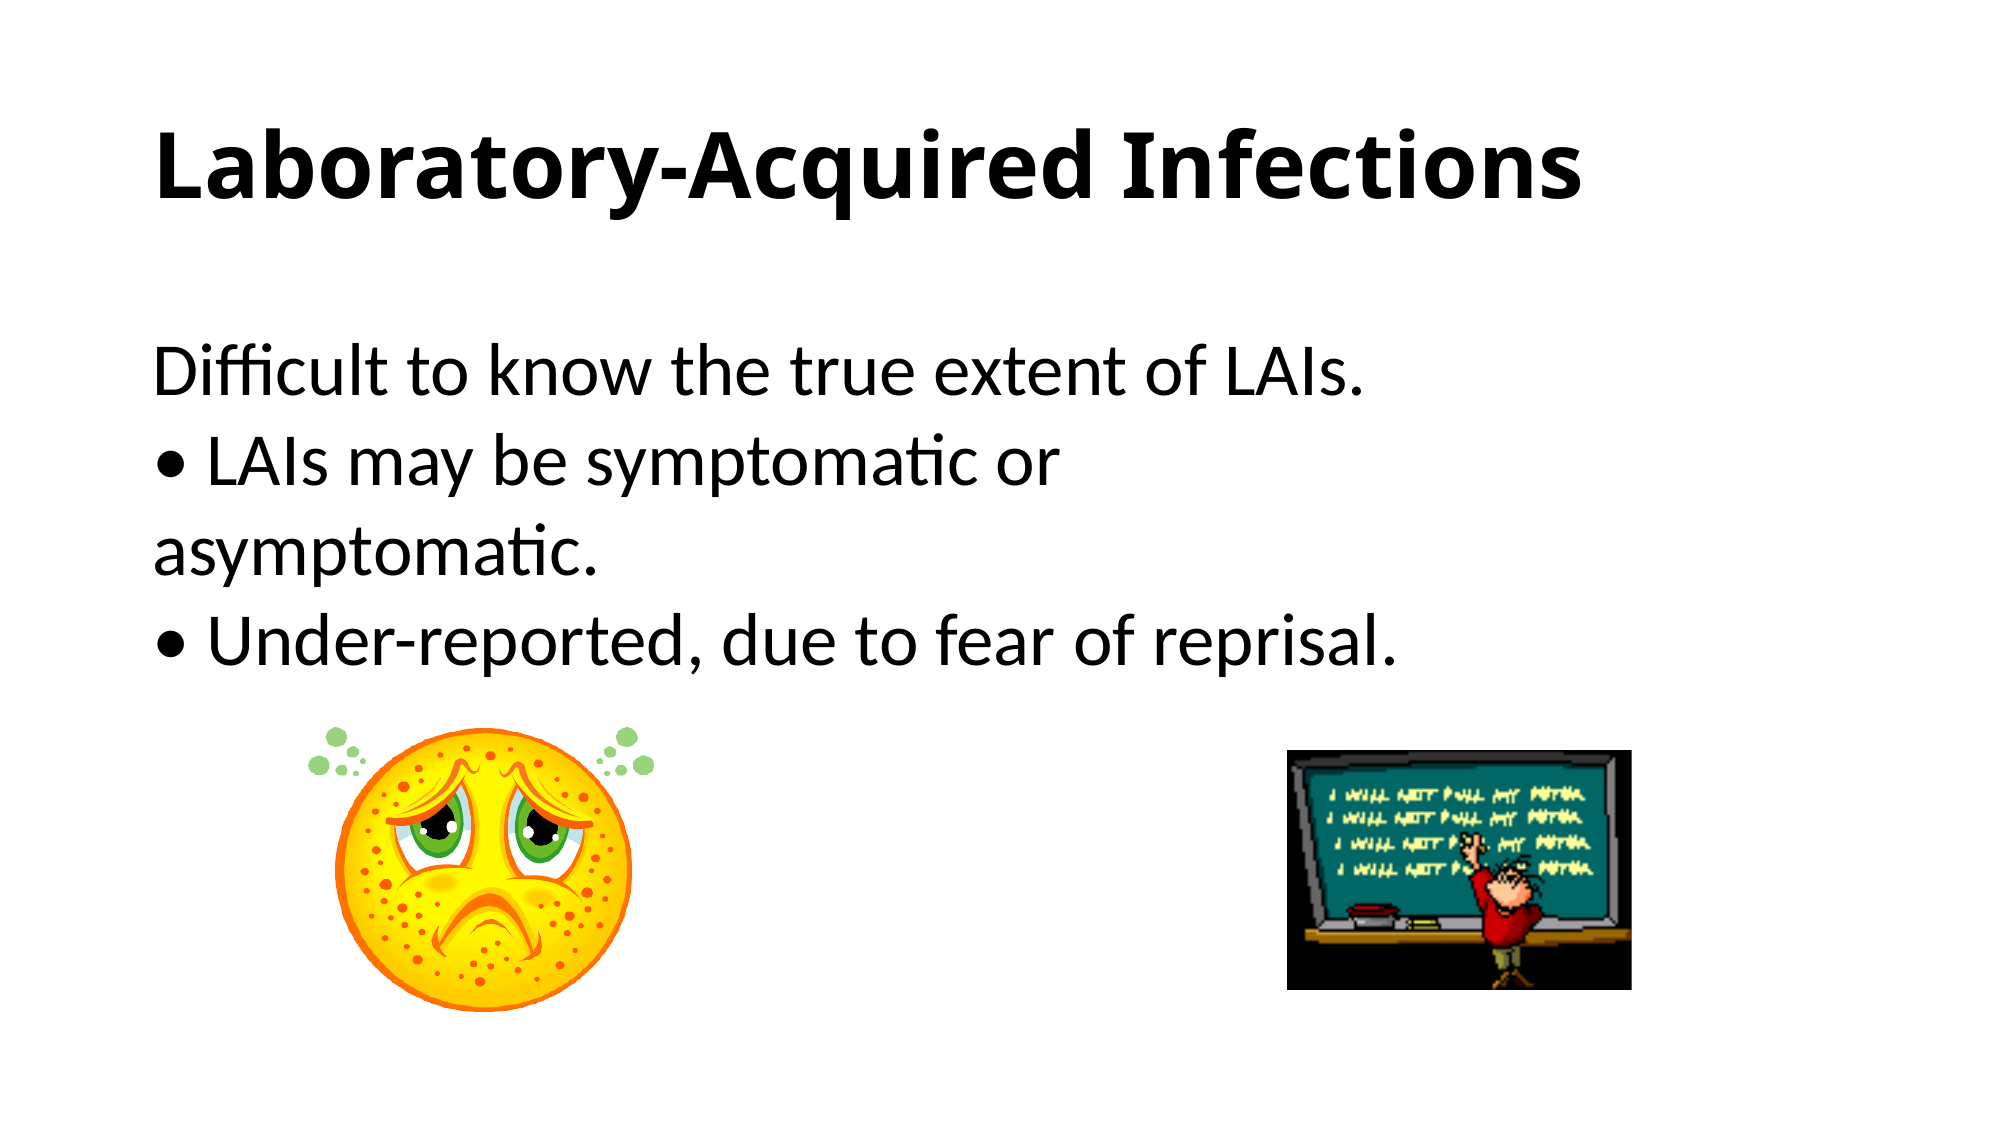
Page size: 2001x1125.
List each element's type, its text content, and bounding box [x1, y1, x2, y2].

text_box Difficult to know the true extent of LAIs. • LAIs may be symptomatic or asymptomatic. • Under-reported, due to fear of reprisal. [137, 313, 1908, 688]
picture [307, 727, 1502, 1013]
title Laboratory-Acquired Infections [137, 59, 1863, 278]
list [1502, 750, 1632, 990]
